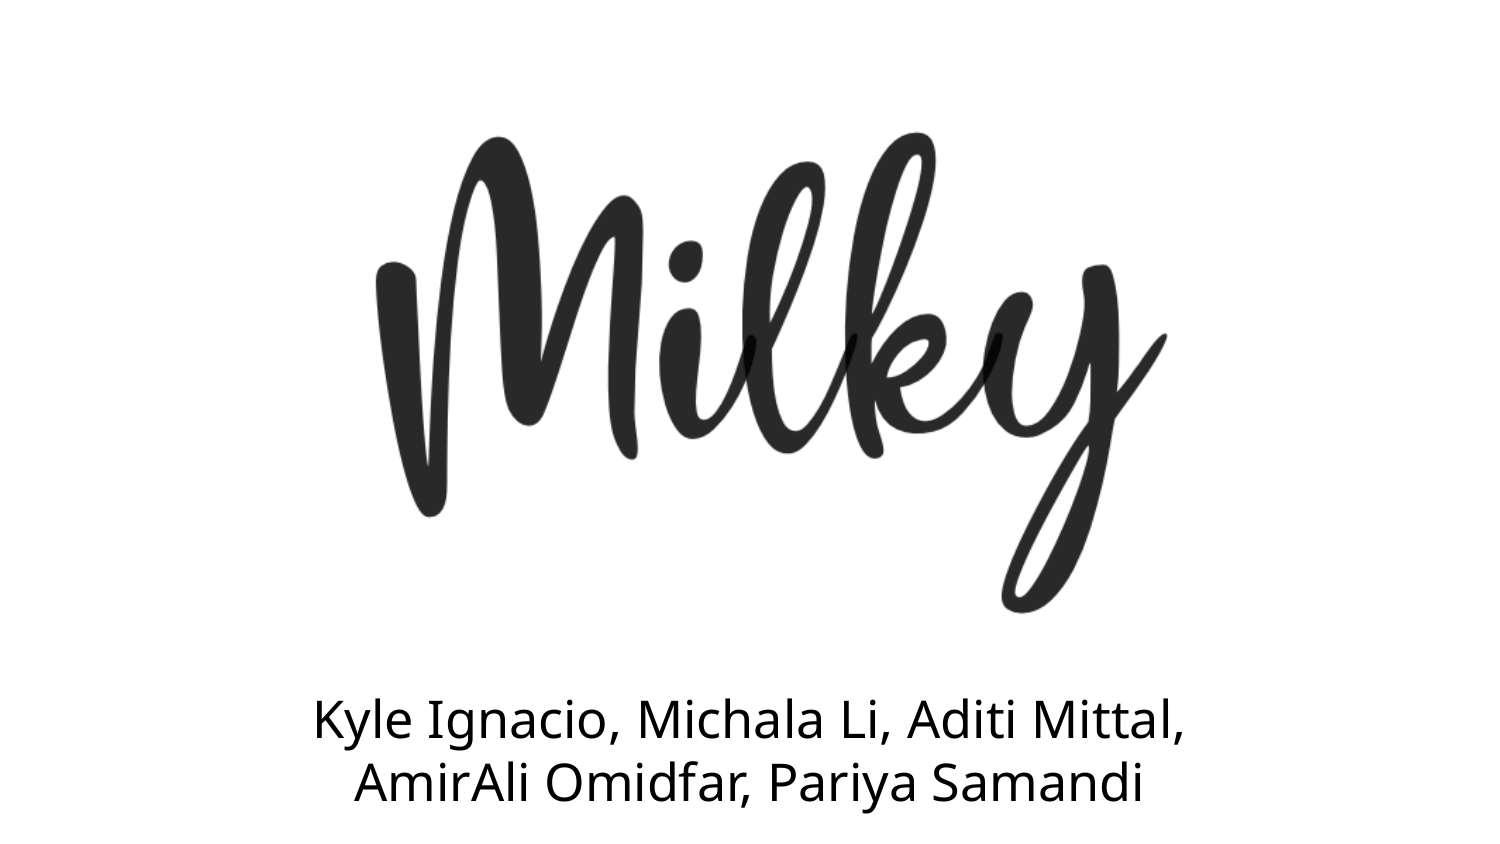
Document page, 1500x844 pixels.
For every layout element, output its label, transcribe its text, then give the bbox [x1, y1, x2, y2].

text_box Kyle Ignacio, Michala Li, Aditi Mittal, AmirAli Omidfar, Pariya Samandi [0, 671, 1500, 803]
picture [355, 43, 1178, 672]
